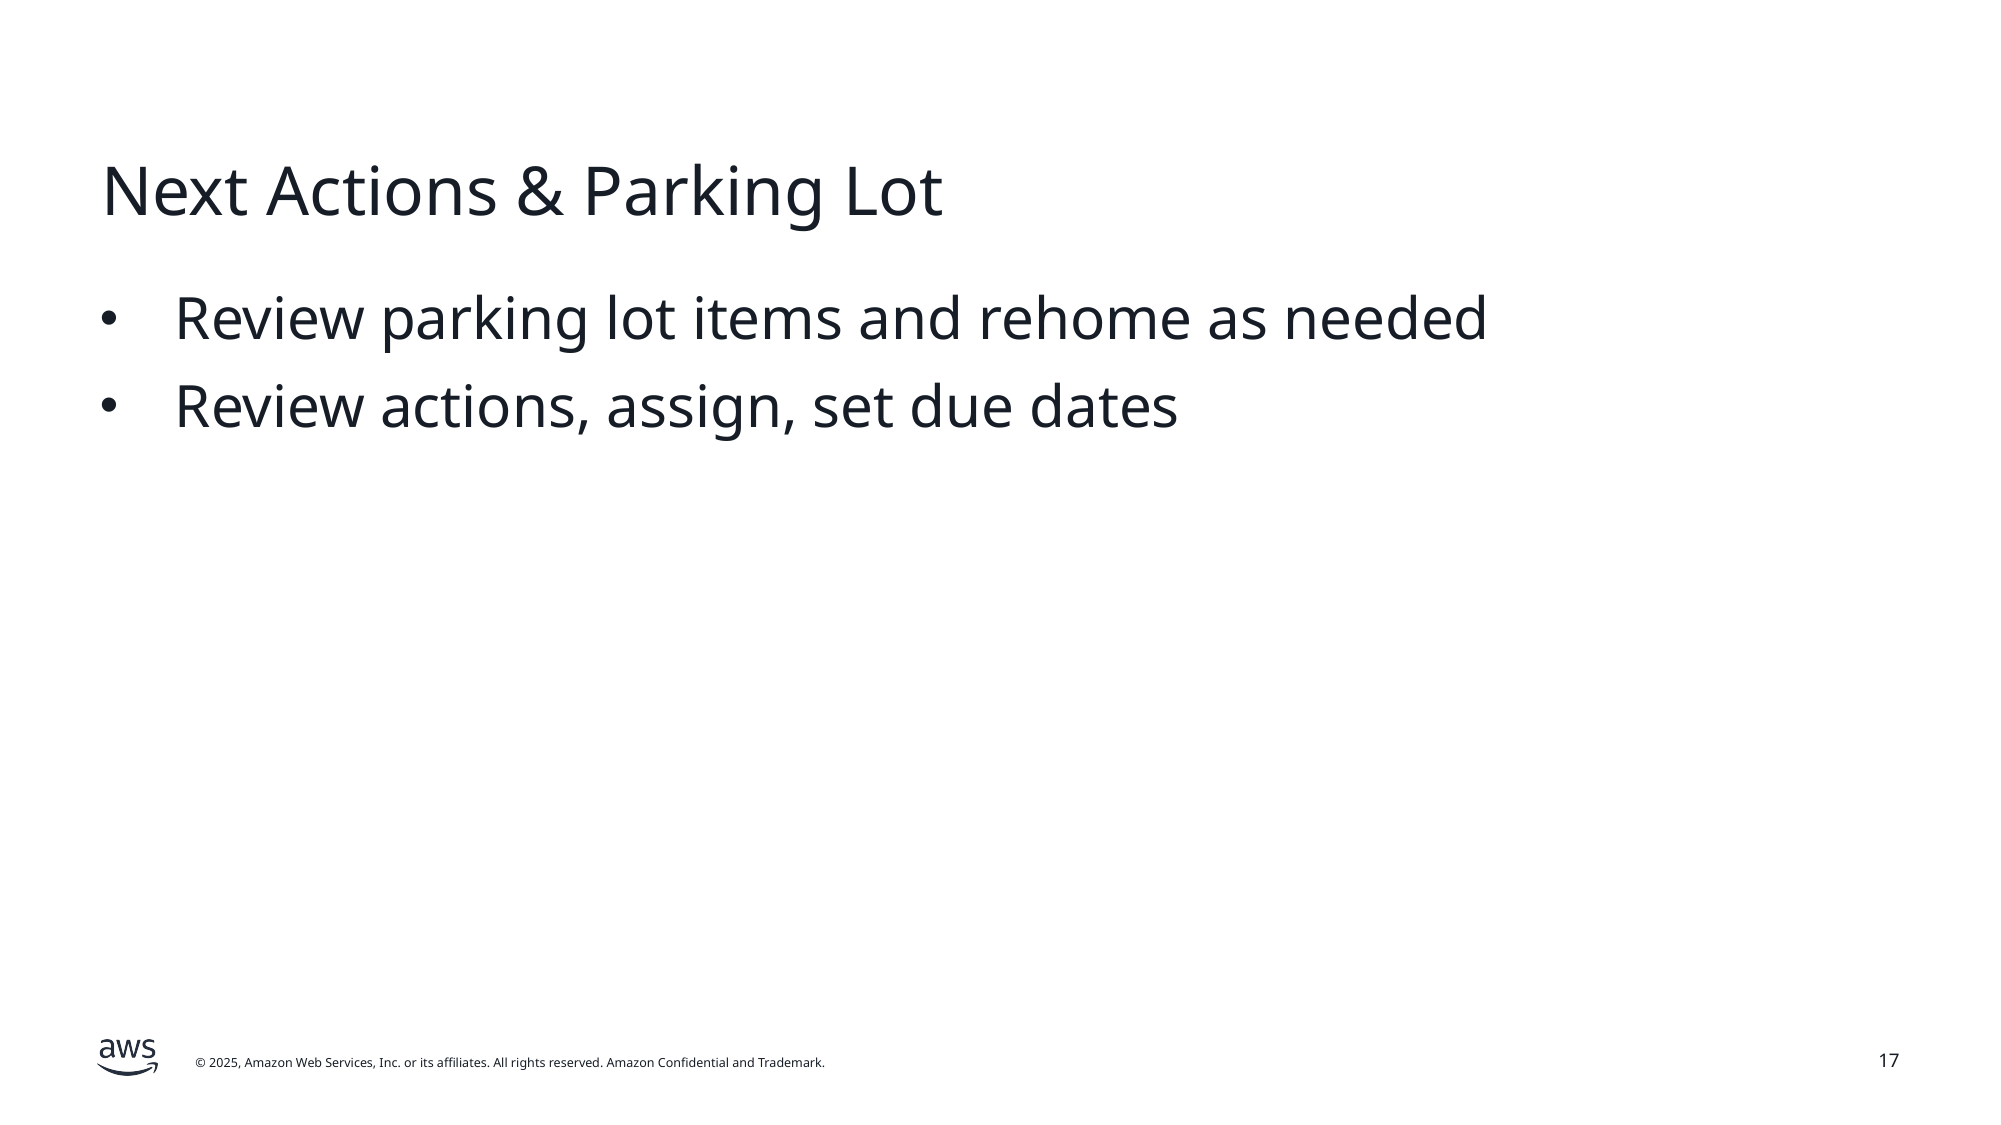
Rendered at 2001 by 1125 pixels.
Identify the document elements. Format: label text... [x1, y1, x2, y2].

slide_number 17 [1464, 1031, 1915, 1092]
picture [97, 1039, 158, 1076]
title Next Actions & Parking Lot [85, 149, 1886, 238]
list Review parking lot items and rehome as needed Review actions, assign, set due dates [99, 281, 1900, 449]
